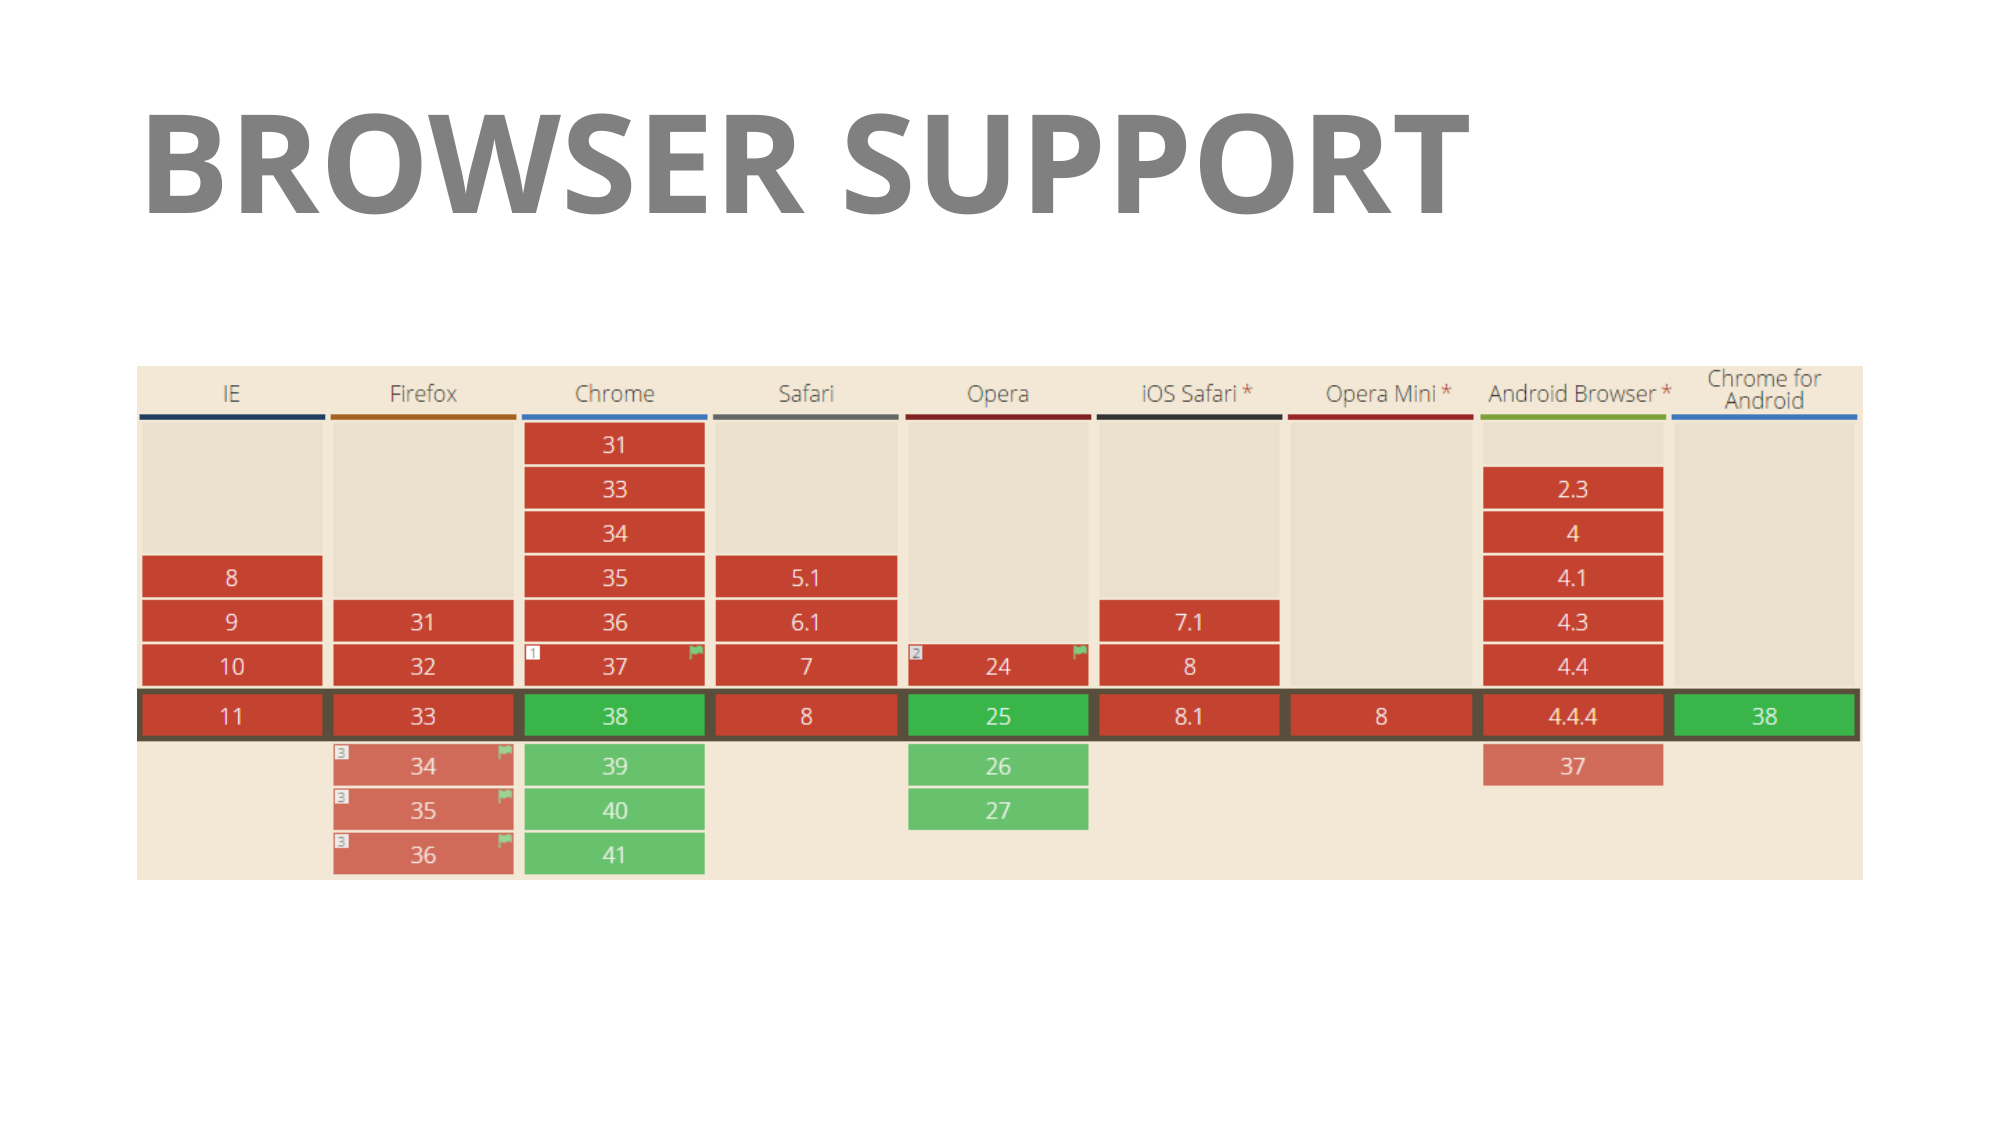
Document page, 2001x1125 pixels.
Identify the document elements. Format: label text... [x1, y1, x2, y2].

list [137, 366, 1863, 880]
title BROWSER SUPPORT [137, 59, 1863, 278]
